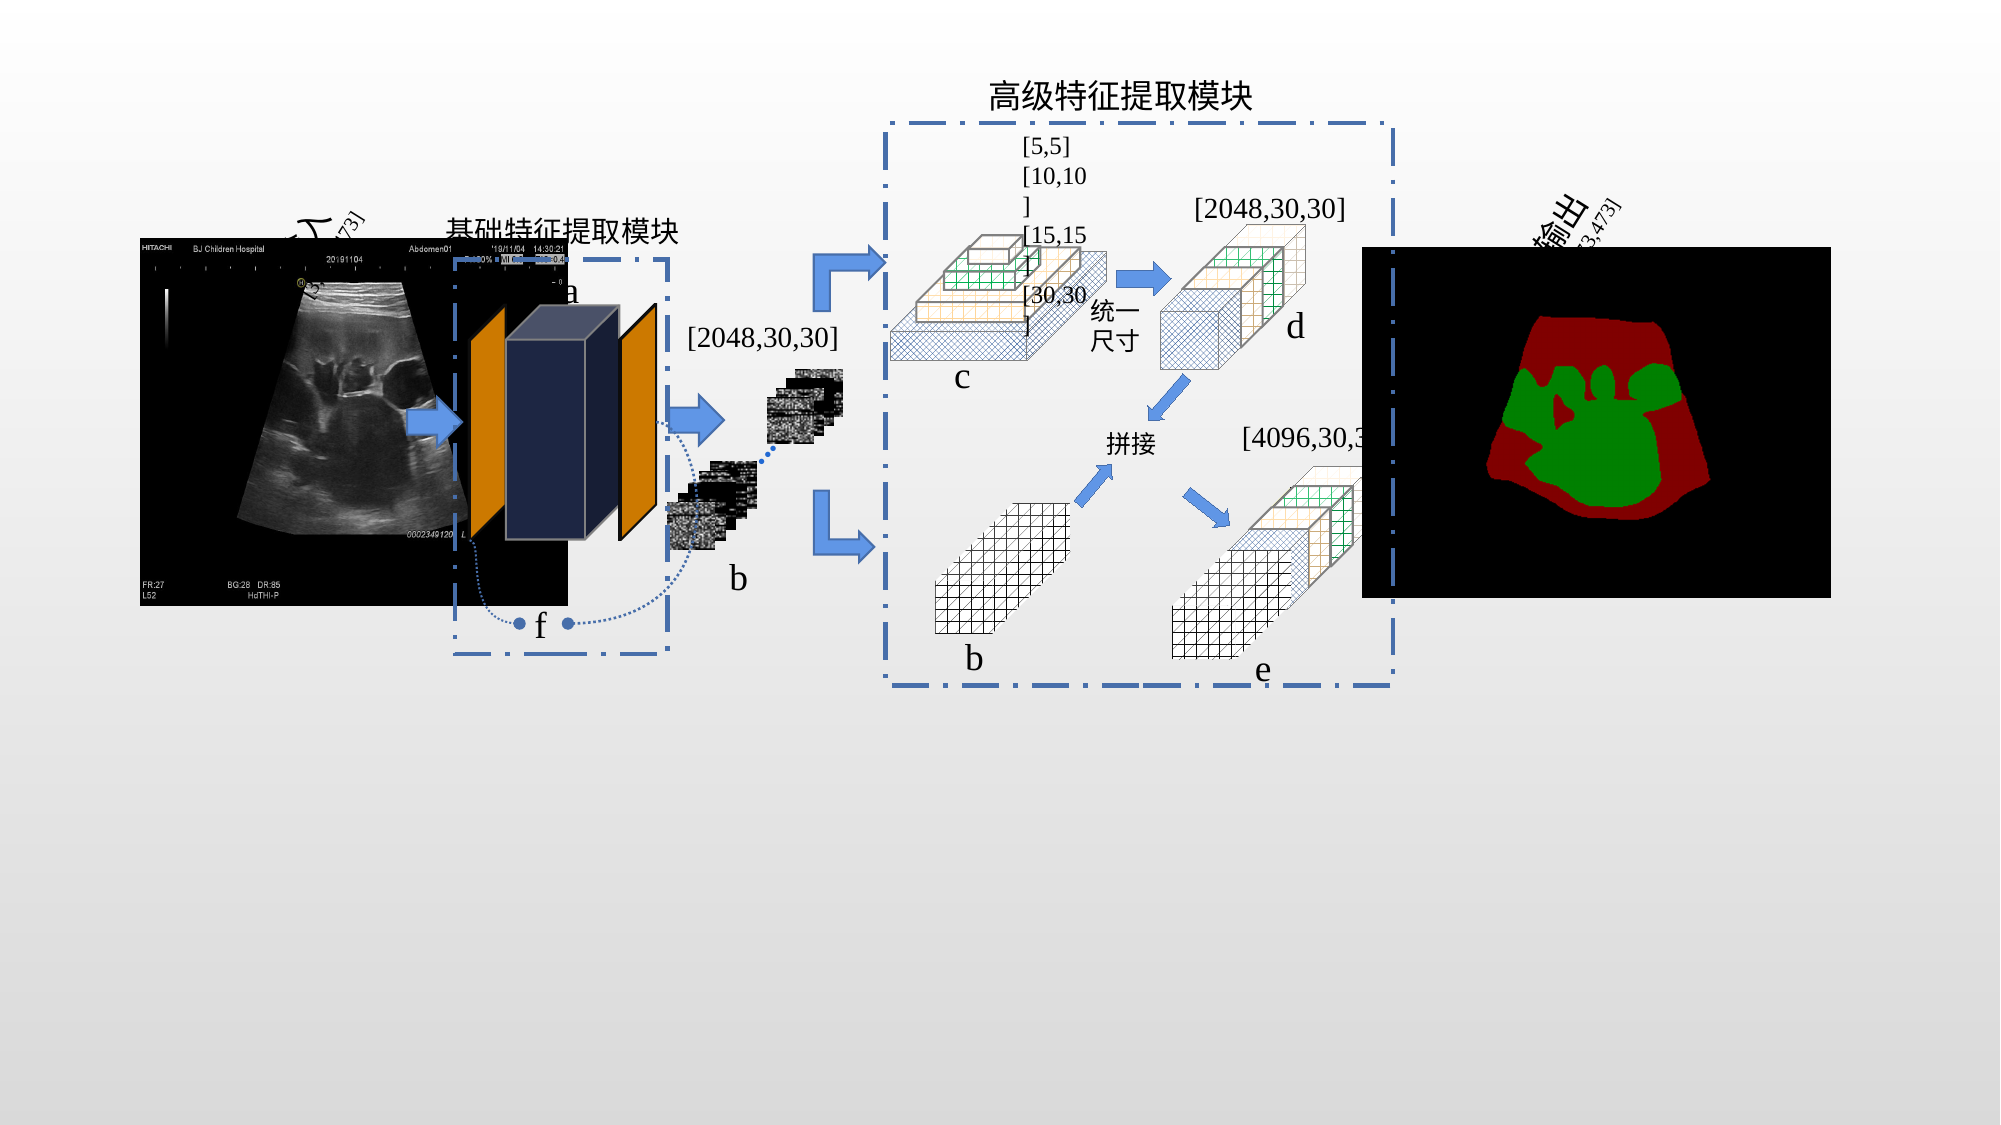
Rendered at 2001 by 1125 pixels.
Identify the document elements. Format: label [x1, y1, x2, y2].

text_box [140, 67, 1831, 698]
